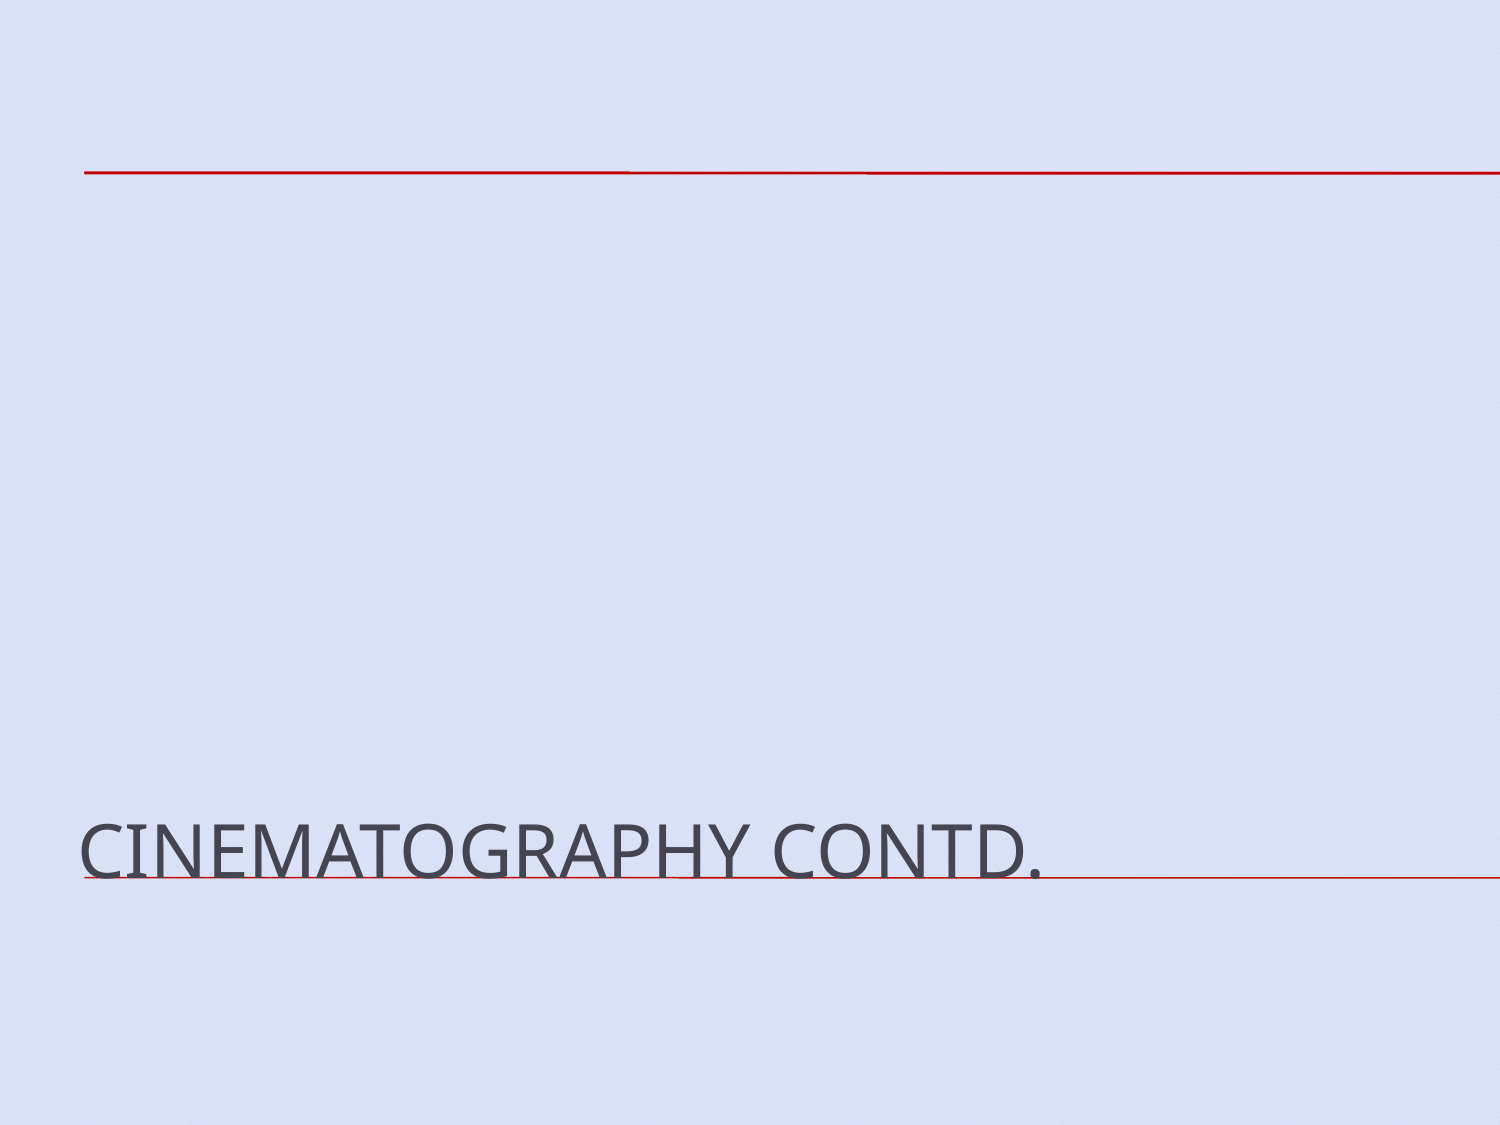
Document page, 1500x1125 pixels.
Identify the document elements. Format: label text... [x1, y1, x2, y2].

title Cinematography Contd. [62, 796, 1450, 997]
